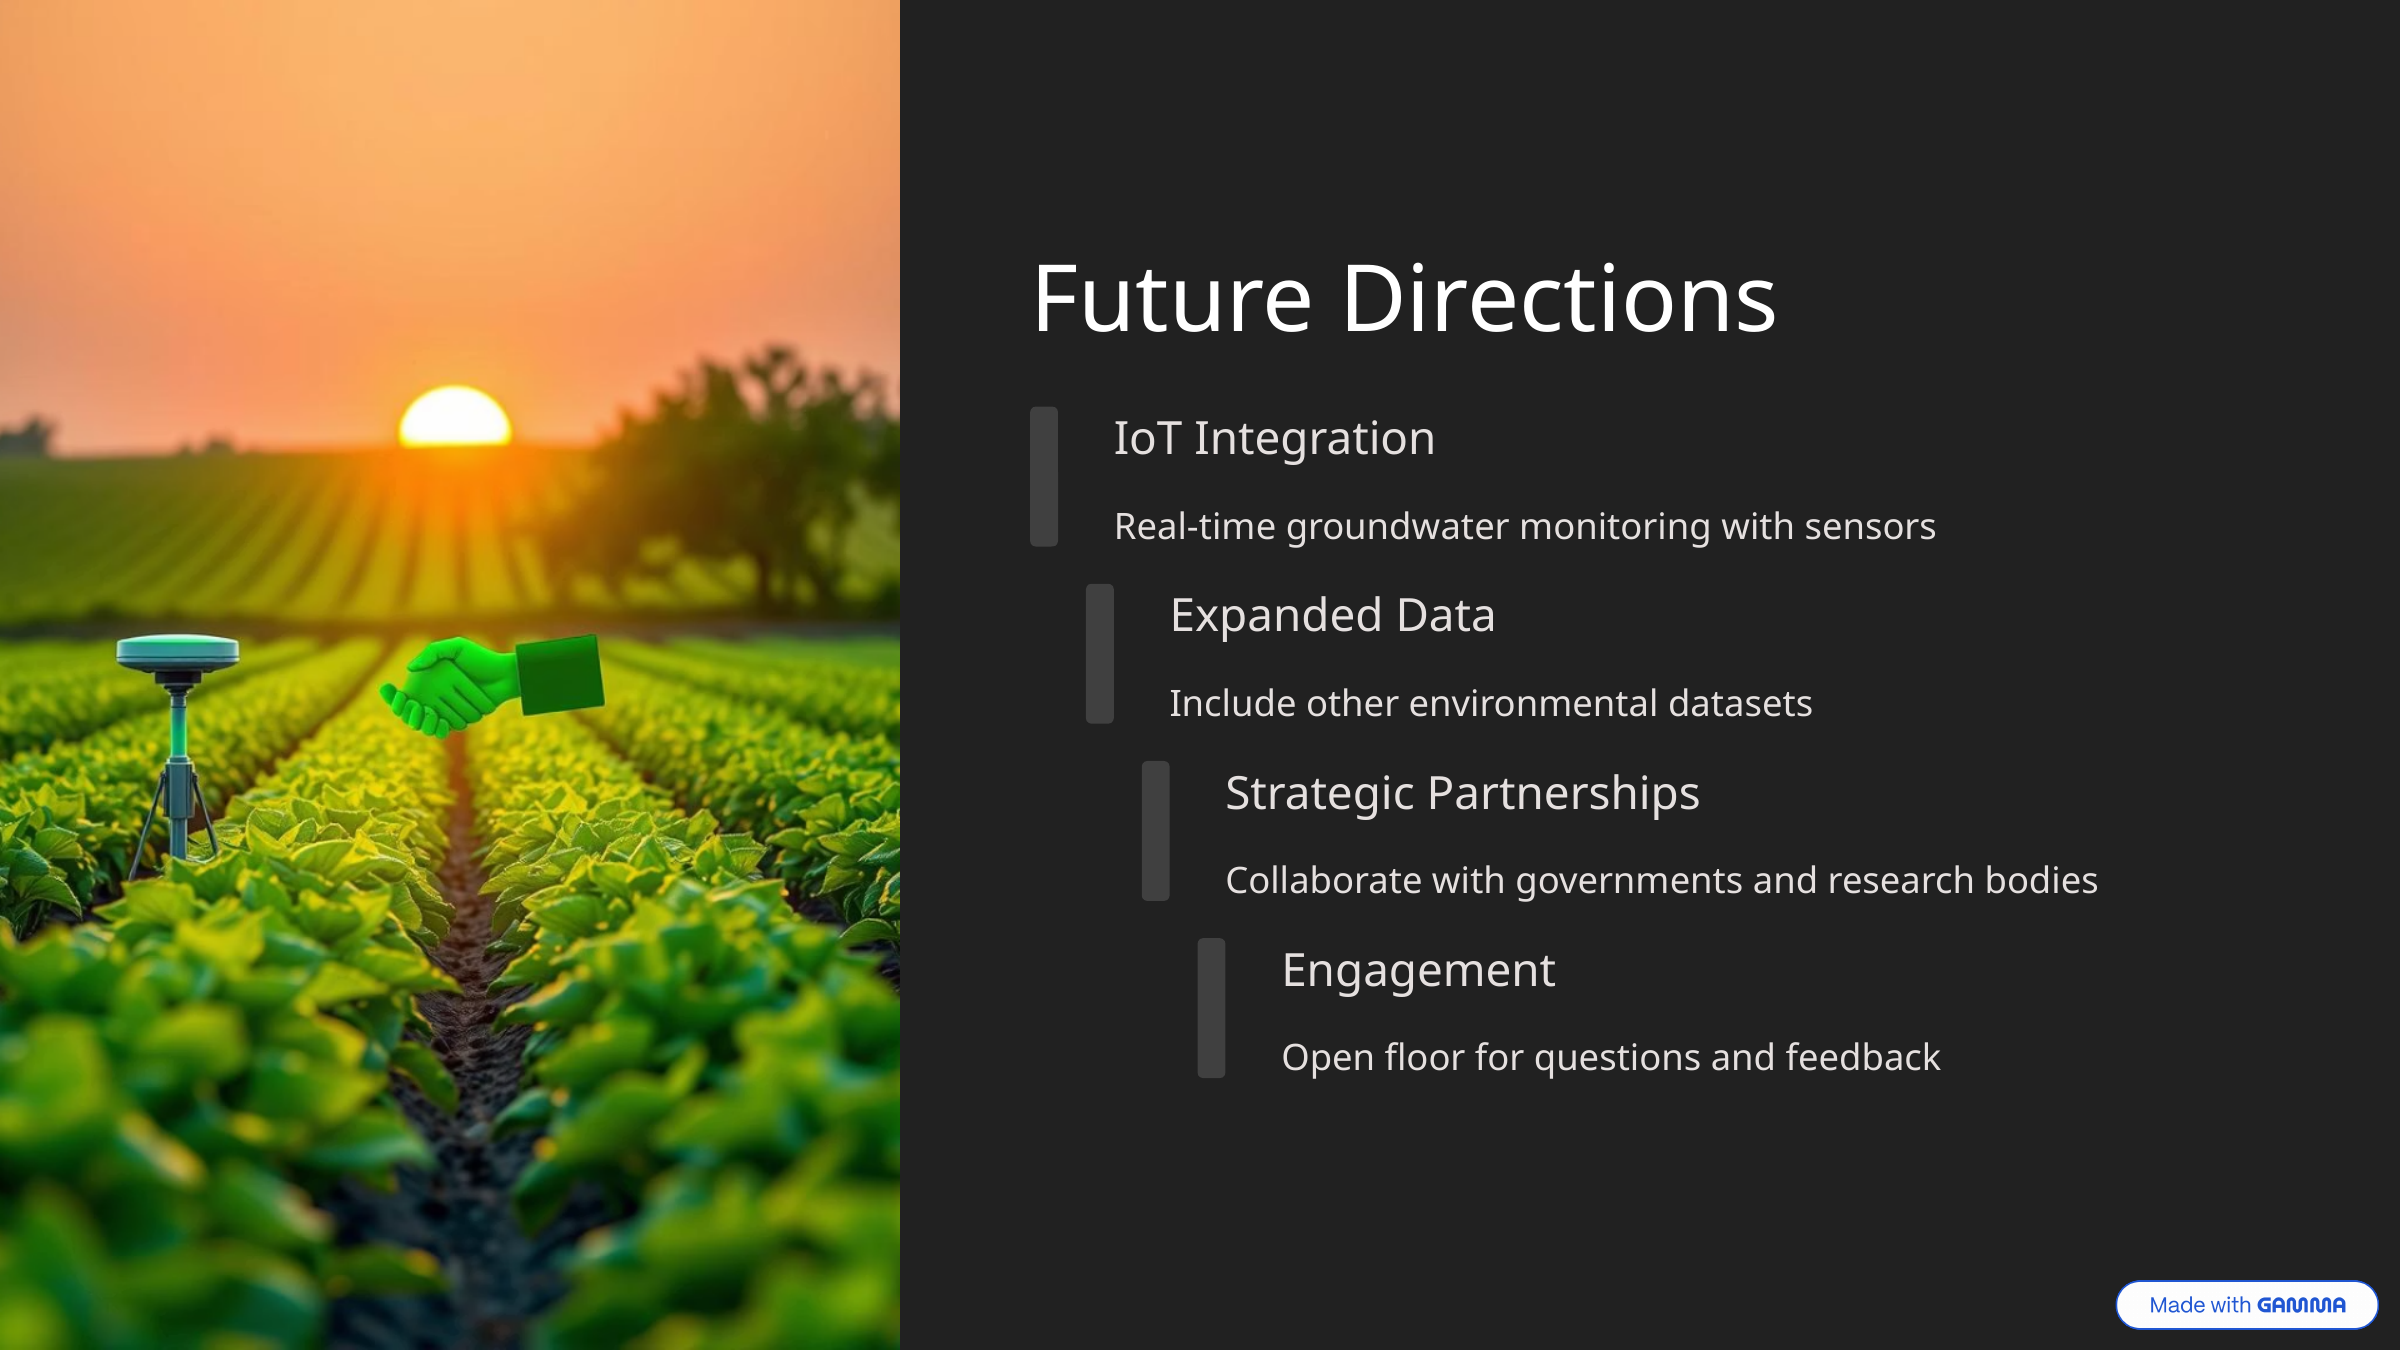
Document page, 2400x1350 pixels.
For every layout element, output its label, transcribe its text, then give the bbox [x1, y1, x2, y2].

text_box Collaborate with governments and research bodies [1225, 841, 2270, 901]
text_box Future Directions [1030, 234, 1979, 351]
text_box Real-time groundwater monitoring with sensors [1113, 487, 2270, 547]
picture [2106, 1271, 2389, 1339]
text_box IoT Integration [1113, 406, 1579, 465]
text_box Open floor for questions and feedback [1281, 1018, 2270, 1079]
text_box [1197, 938, 1226, 1079]
text_box [1030, 406, 1059, 547]
text_box Include other environmental datasets [1169, 664, 2270, 724]
text_box Strategic Partnerships [1225, 760, 1840, 820]
text_box Expanded Data [1169, 583, 1635, 642]
picture [0, 0, 900, 1350]
text_box [1141, 760, 1170, 901]
text_box [1085, 583, 1114, 724]
text_box Engagement [1281, 938, 1747, 997]
